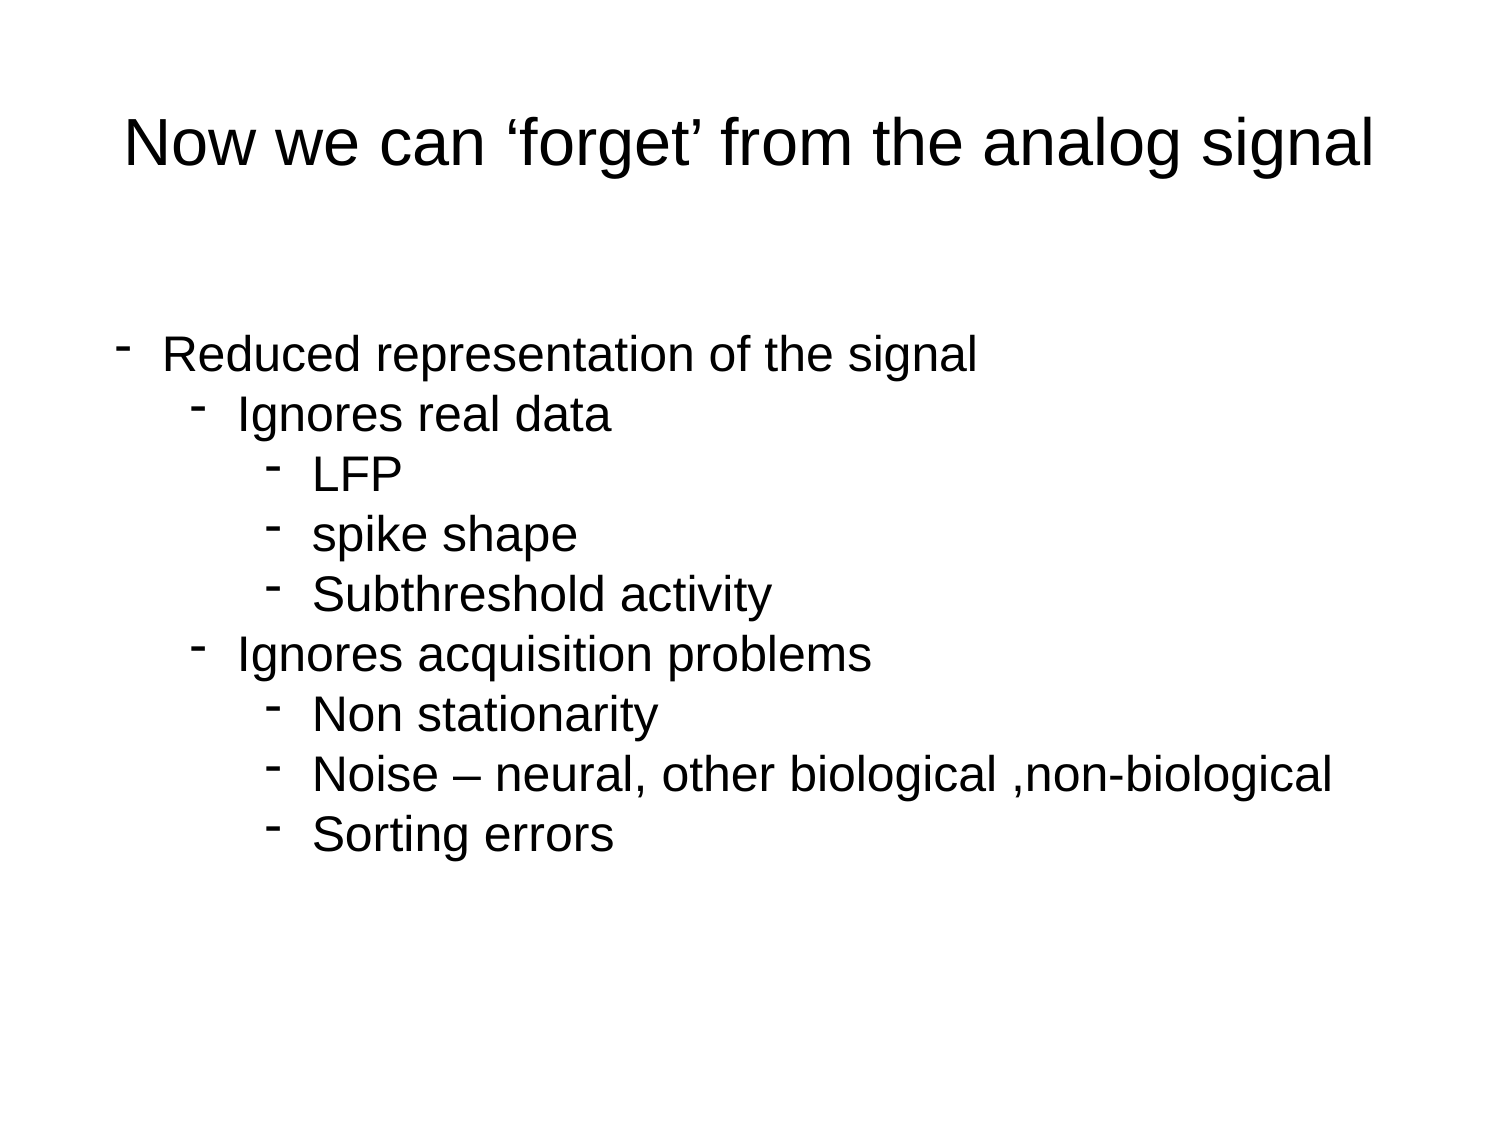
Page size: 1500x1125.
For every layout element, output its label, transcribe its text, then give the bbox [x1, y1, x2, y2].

text_box Reduced representation of the signal Ignores real data LFP spike shape Subthreshold activity Ignores acquisition problems Non stationarity Noise – neural, other biological ,non-biological Sorting errors [100, 314, 1353, 870]
title Now we can ‘forget’ from the analog signal [75, 45, 1425, 233]
